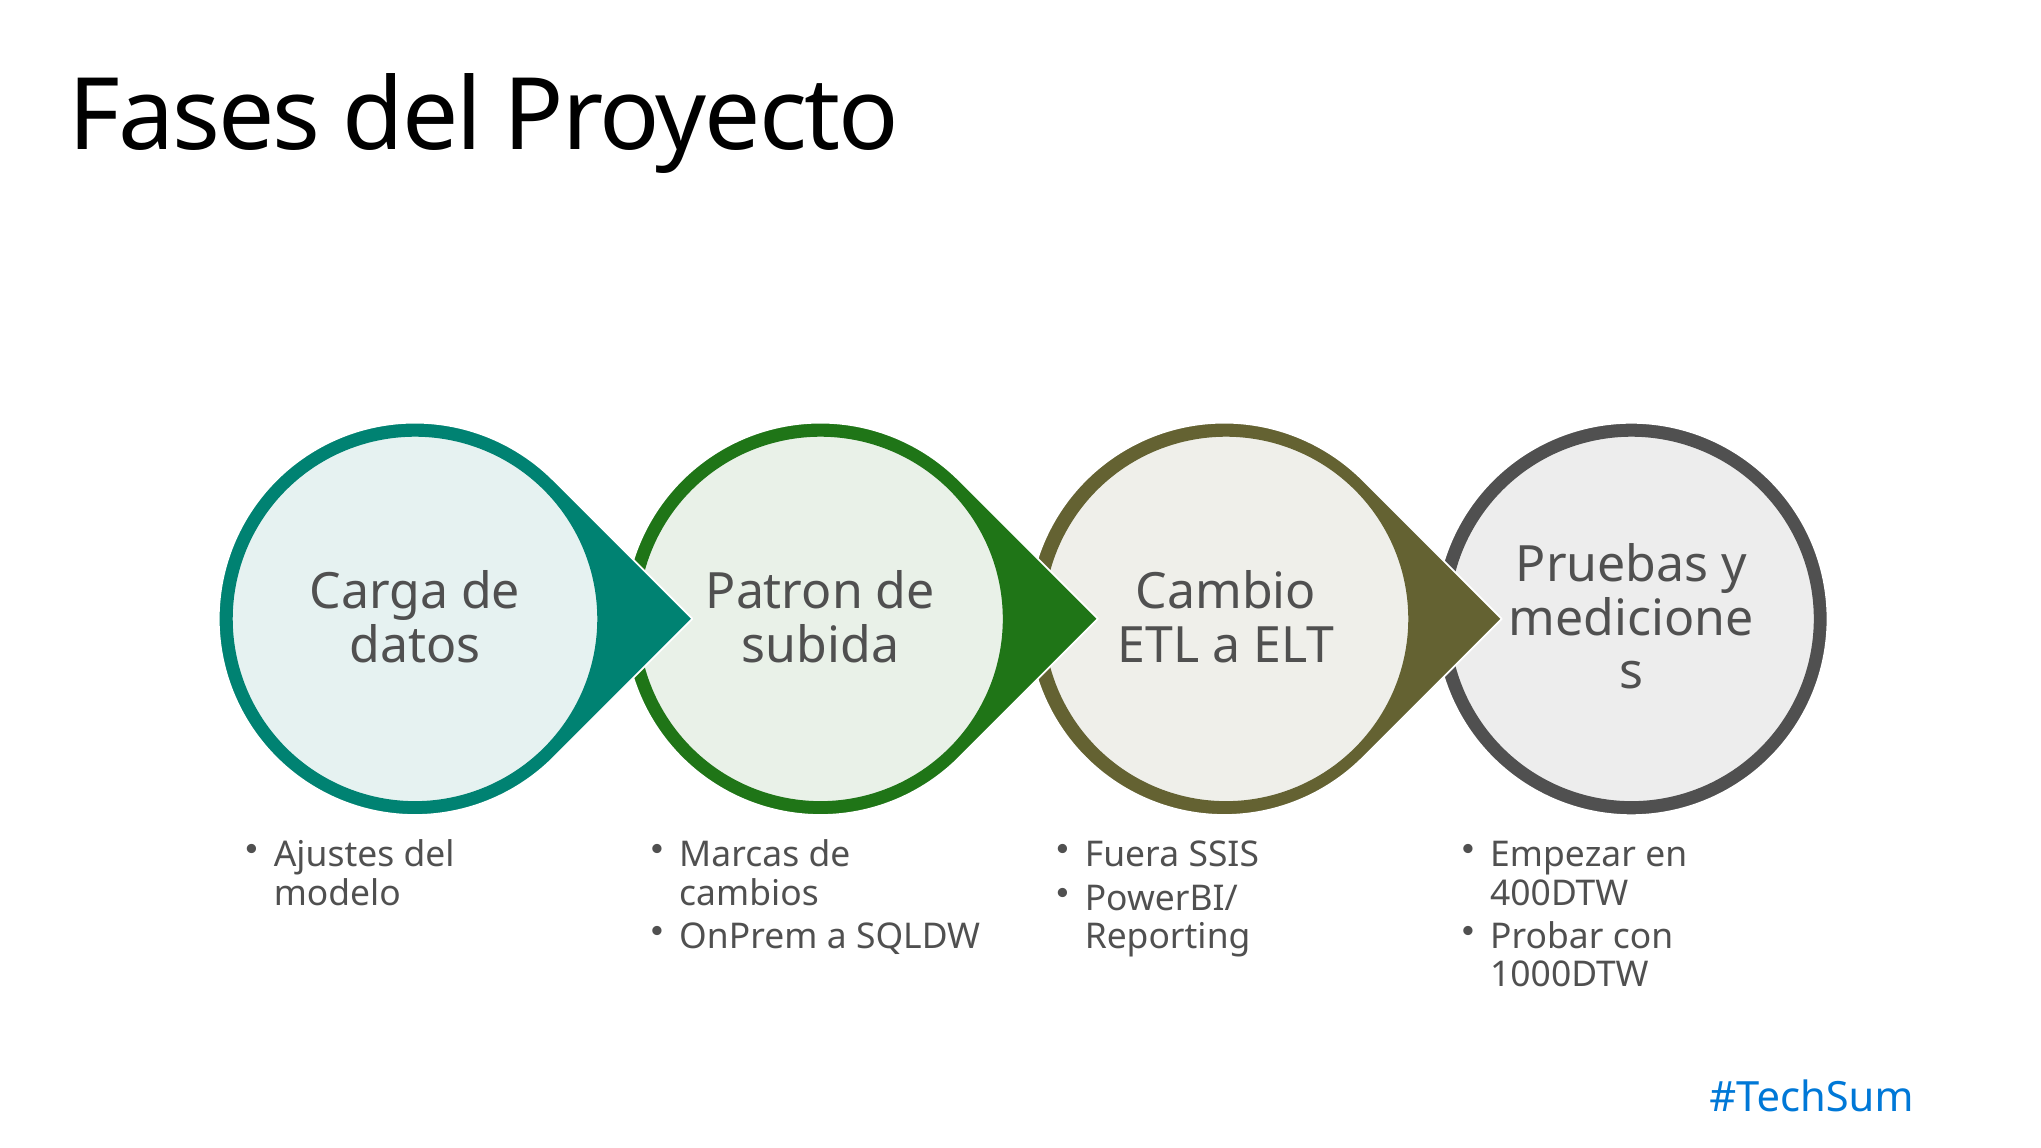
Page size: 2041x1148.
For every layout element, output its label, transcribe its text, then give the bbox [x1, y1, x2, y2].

title Fases del Proyecto [45, 48, 1996, 199]
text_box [119, 231, 1846, 1148]
